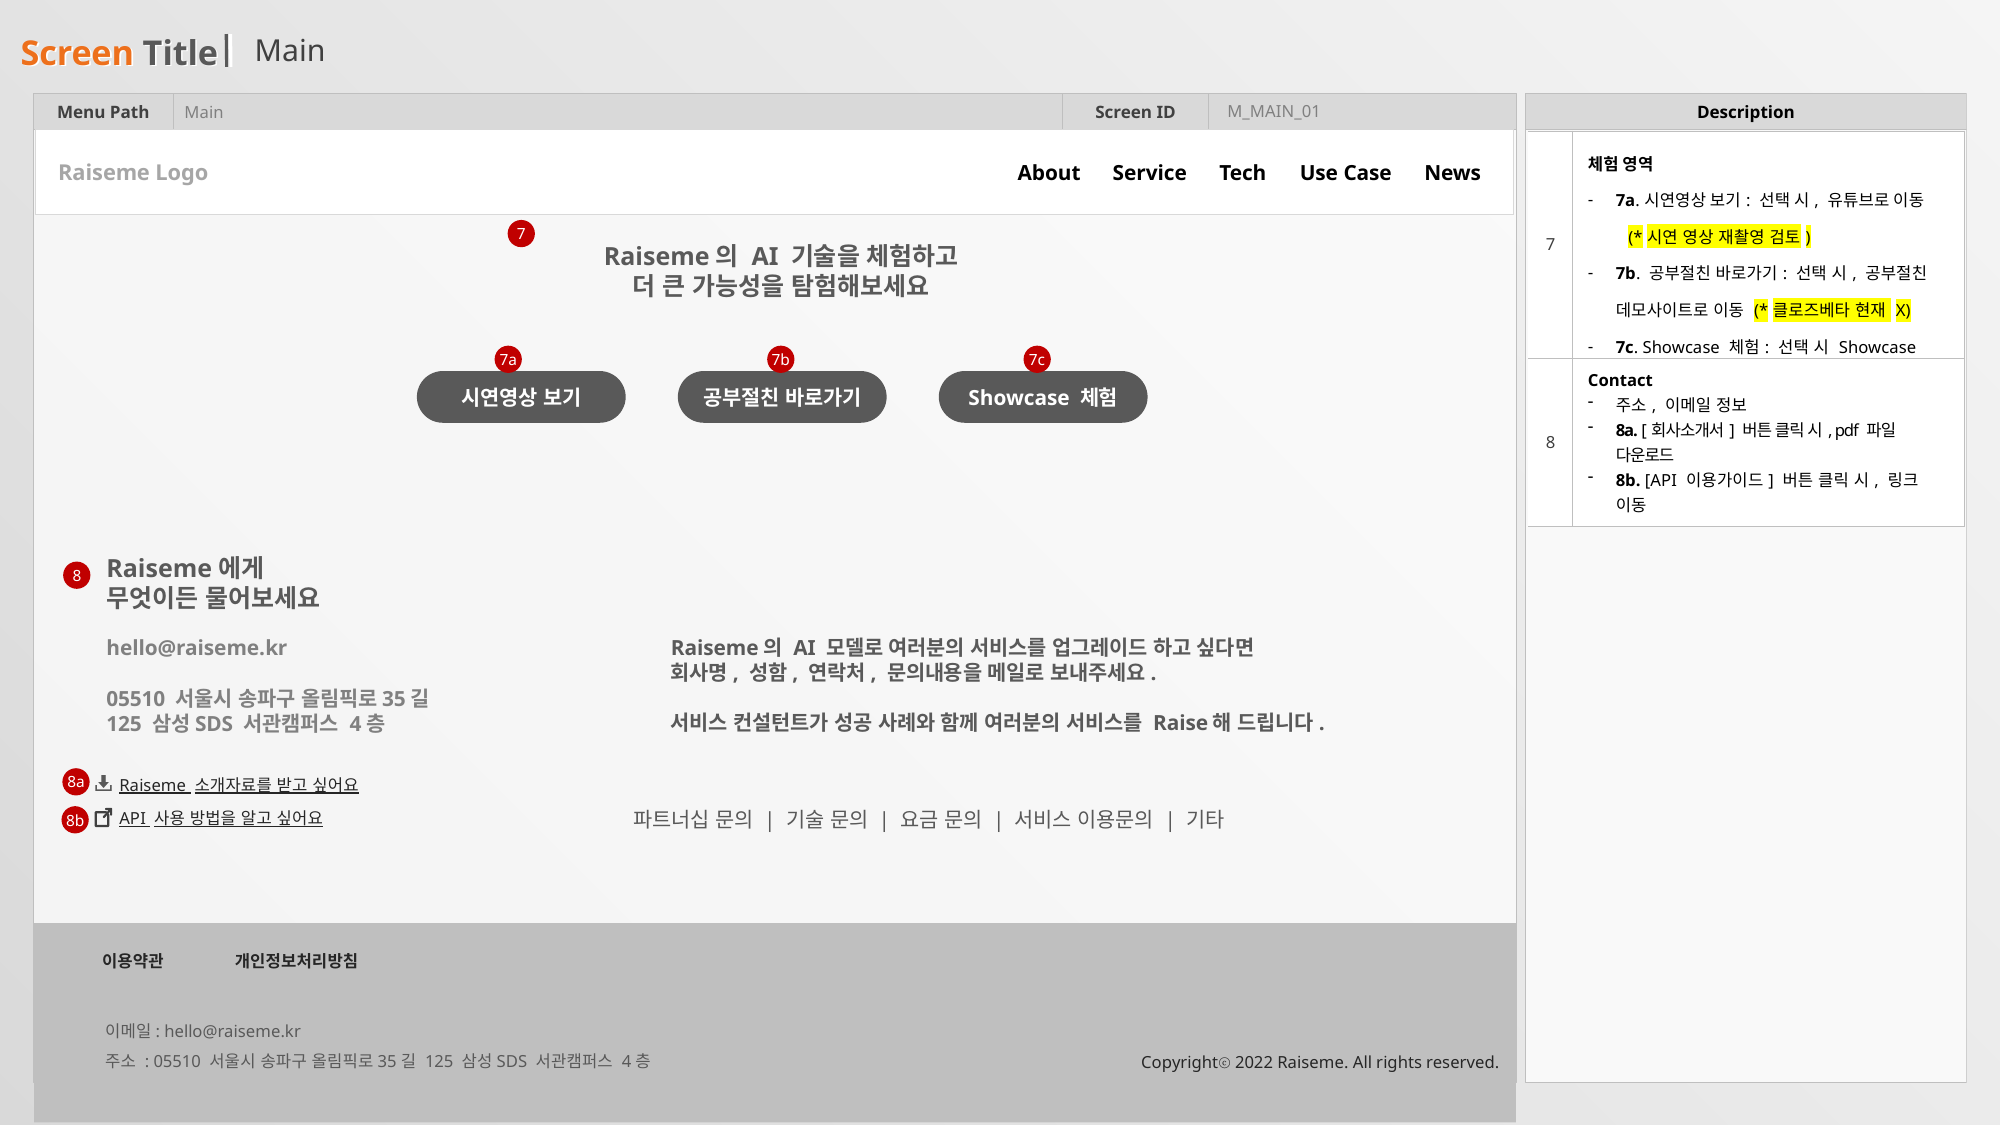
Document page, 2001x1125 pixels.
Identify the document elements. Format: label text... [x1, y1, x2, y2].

text_box 공부절친 바로가기 [675, 368, 889, 425]
text_box Showcase 체험 [936, 368, 1150, 425]
table_cell 8 [1528, 359, 1572, 526]
text_box 7b [765, 343, 797, 376]
text_box 7 [505, 217, 537, 250]
text_box 05510 서울시 송파구 올림픽로35길 125 삼성SDS 서관캠퍼스 4층 [91, 678, 470, 743]
table_header 체험 영역 7a.시연영상 보기: 선택 시, 유튜브로 이동 (*시연 영상 재촬영 검토) 7b. 공부절친 바로가기: 선택 시, 공부절친 데모사이트로 이동 (*클로즈베타 현재 X) 7c. Showcase 체험: 선택 시 Showcase 메인팝업 출력 [Screen ID: S_MAIN_01_P] [1573, 132, 1964, 358]
text_box About [1011, 152, 1087, 192]
text_box Raiseme의 AI 기술을 체험하고 더 큰 가능성을 탐험해보세요 [503, 232, 1059, 308]
table_header 7 [1528, 132, 1572, 358]
text_box 7a [492, 343, 524, 376]
text_box 7c [1021, 343, 1053, 376]
text_box hello@raiseme.kr [91, 627, 470, 668]
text_box Service [1106, 152, 1193, 192]
text_box 8a [60, 766, 86, 798]
text_box Raiseme에게 무엇이든 물어보세요 [91, 544, 441, 620]
text_box Raiseme의 AI 모델로 여러분의 서비스를 업그레이드 하고 싶다면 회사명, 성함, 연락처, 문의내용을 메일로 보내주세요. 서비스 컨설턴트가 성공 사례와 함께 여러분의 서비스를 Raise해 드립니다. [656, 627, 1340, 743]
text_box Raiseme Logo [55, 155, 221, 189]
title Main [238, 23, 1904, 83]
subtitle Main [167, 93, 662, 128]
text_box 시연영상 보기 [414, 368, 628, 425]
text_box Use Case [1293, 152, 1398, 192]
text_box Tech [1213, 152, 1273, 192]
table_cell Contact 주소, 이메일 정보 8a. [회사소개서] 버튼 클릭 시, pdf 파일 다운로드 8b. [API 이용가이드] 버튼 클릭 시, 링크 이동 [1573, 359, 1964, 526]
text_box [34, 128, 1516, 216]
text_box 8 [61, 559, 93, 591]
text_box News [1418, 152, 1487, 192]
text_box 8b [59, 804, 86, 836]
list M_MAIN_01 [1212, 93, 1514, 128]
text_box 파트너십 문의 | 기술 문의 | 요금 문의 | 서비스 이용문의 | 기타 [619, 799, 1240, 839]
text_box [33, 922, 1517, 1123]
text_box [91, 762, 383, 840]
